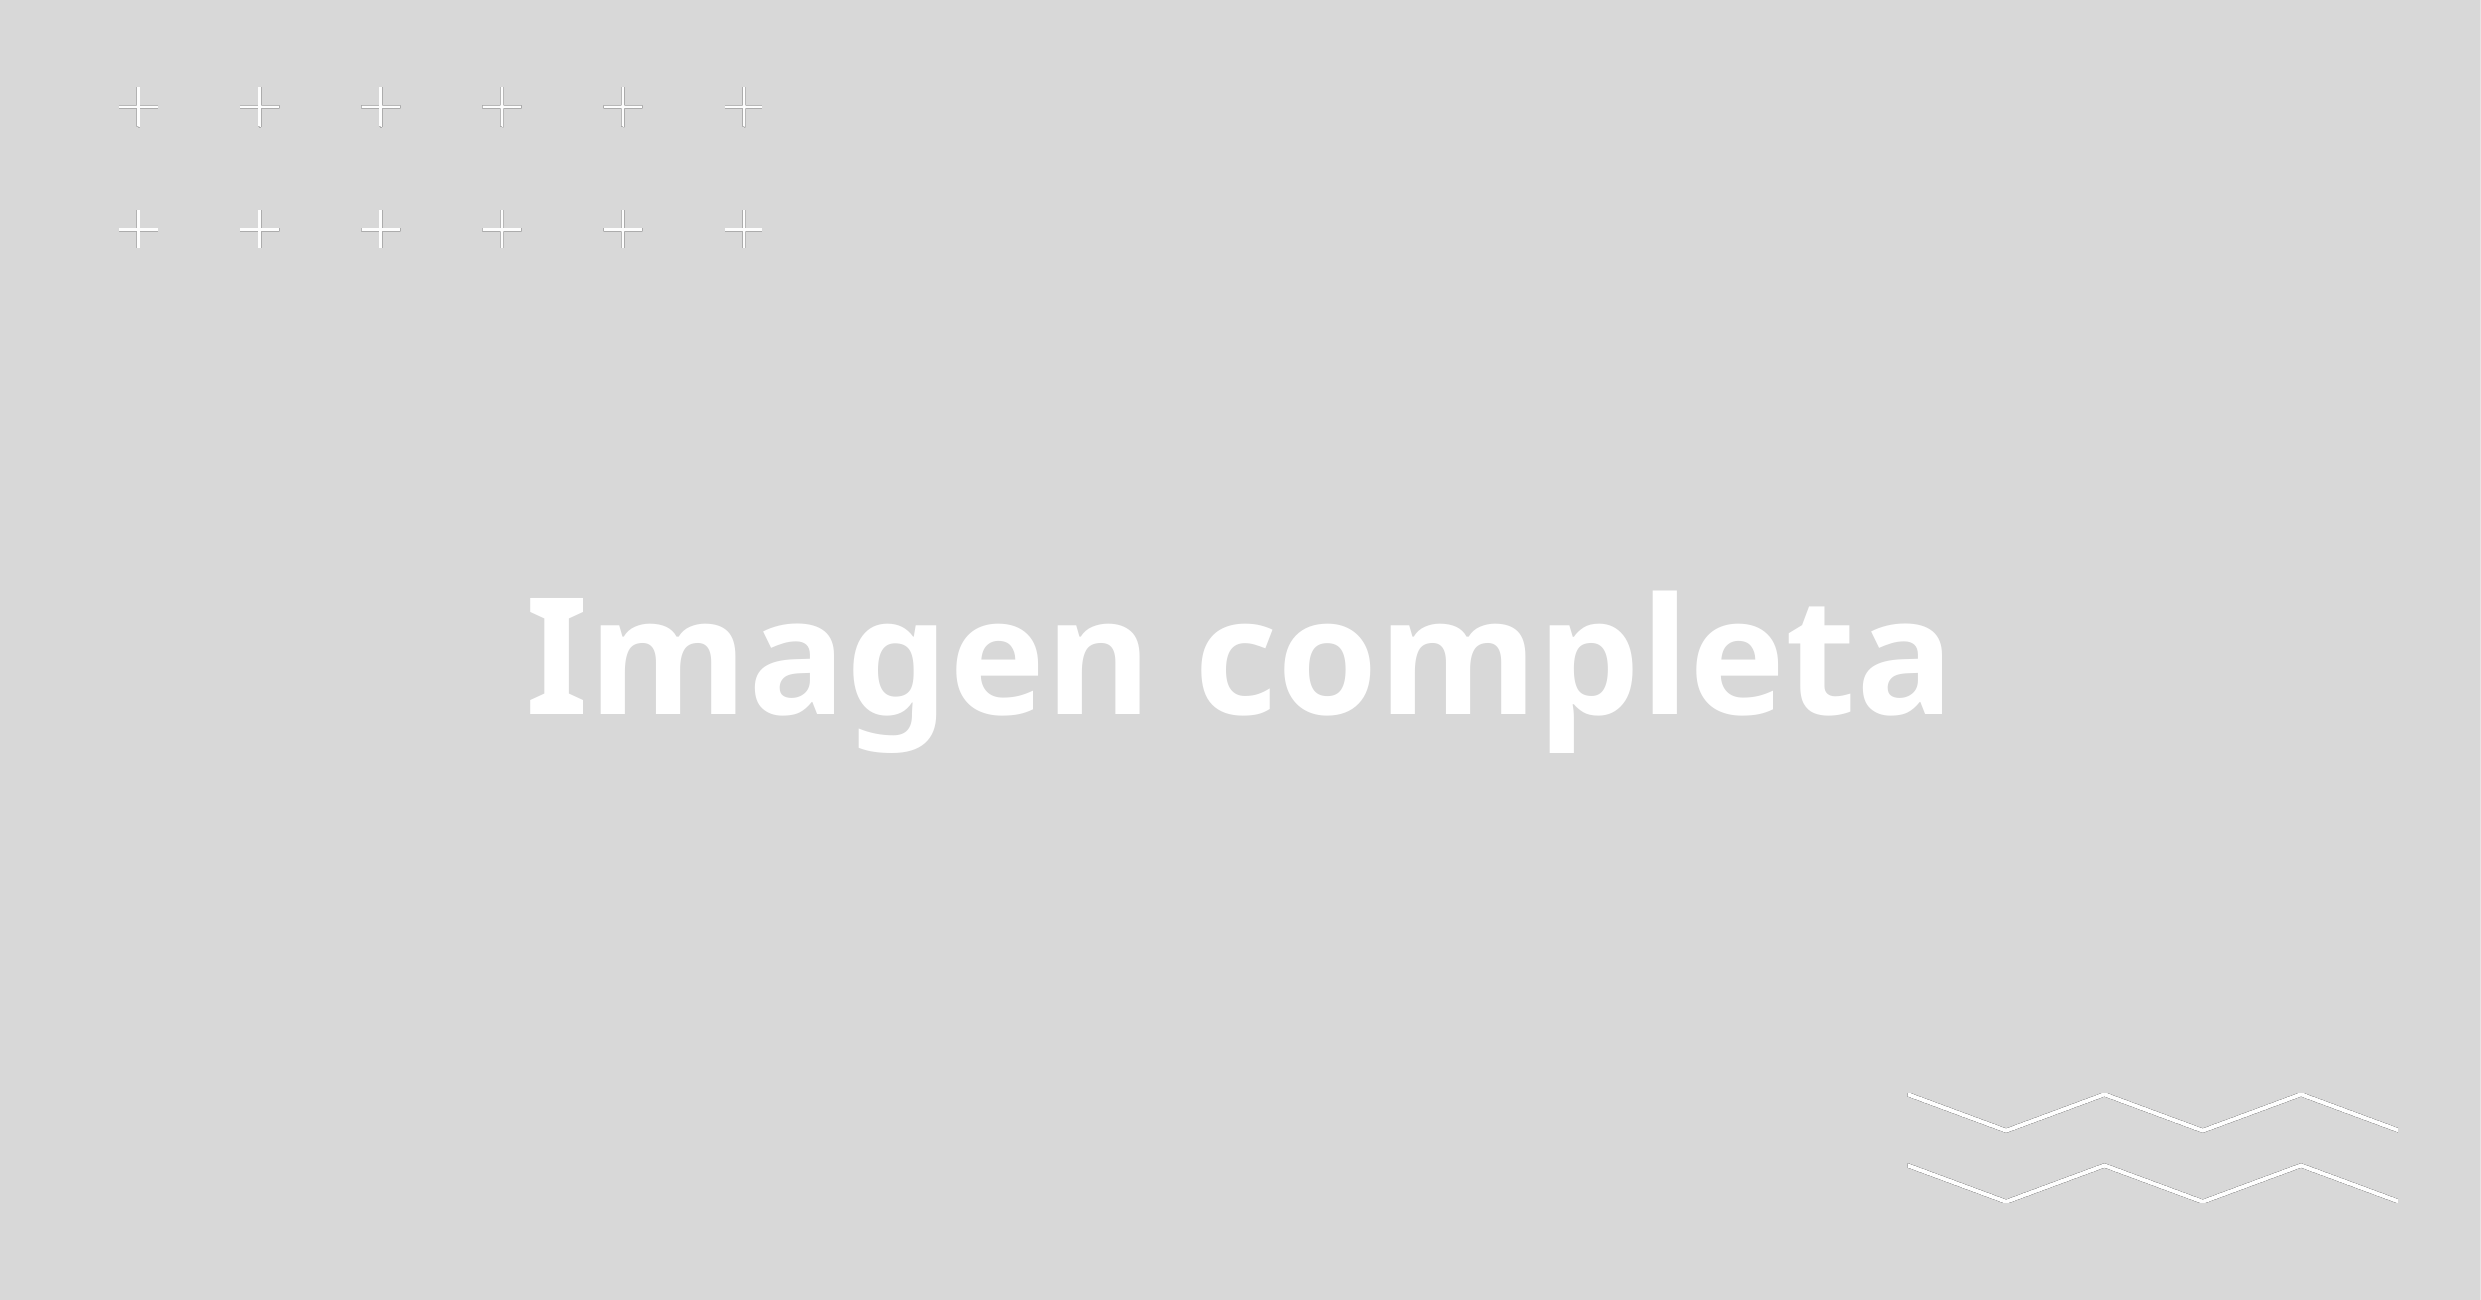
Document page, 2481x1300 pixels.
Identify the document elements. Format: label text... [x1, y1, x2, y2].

picture [118, 87, 763, 249]
text_box Imagen completa [83, 543, 2397, 757]
picture [1907, 1093, 2398, 1203]
